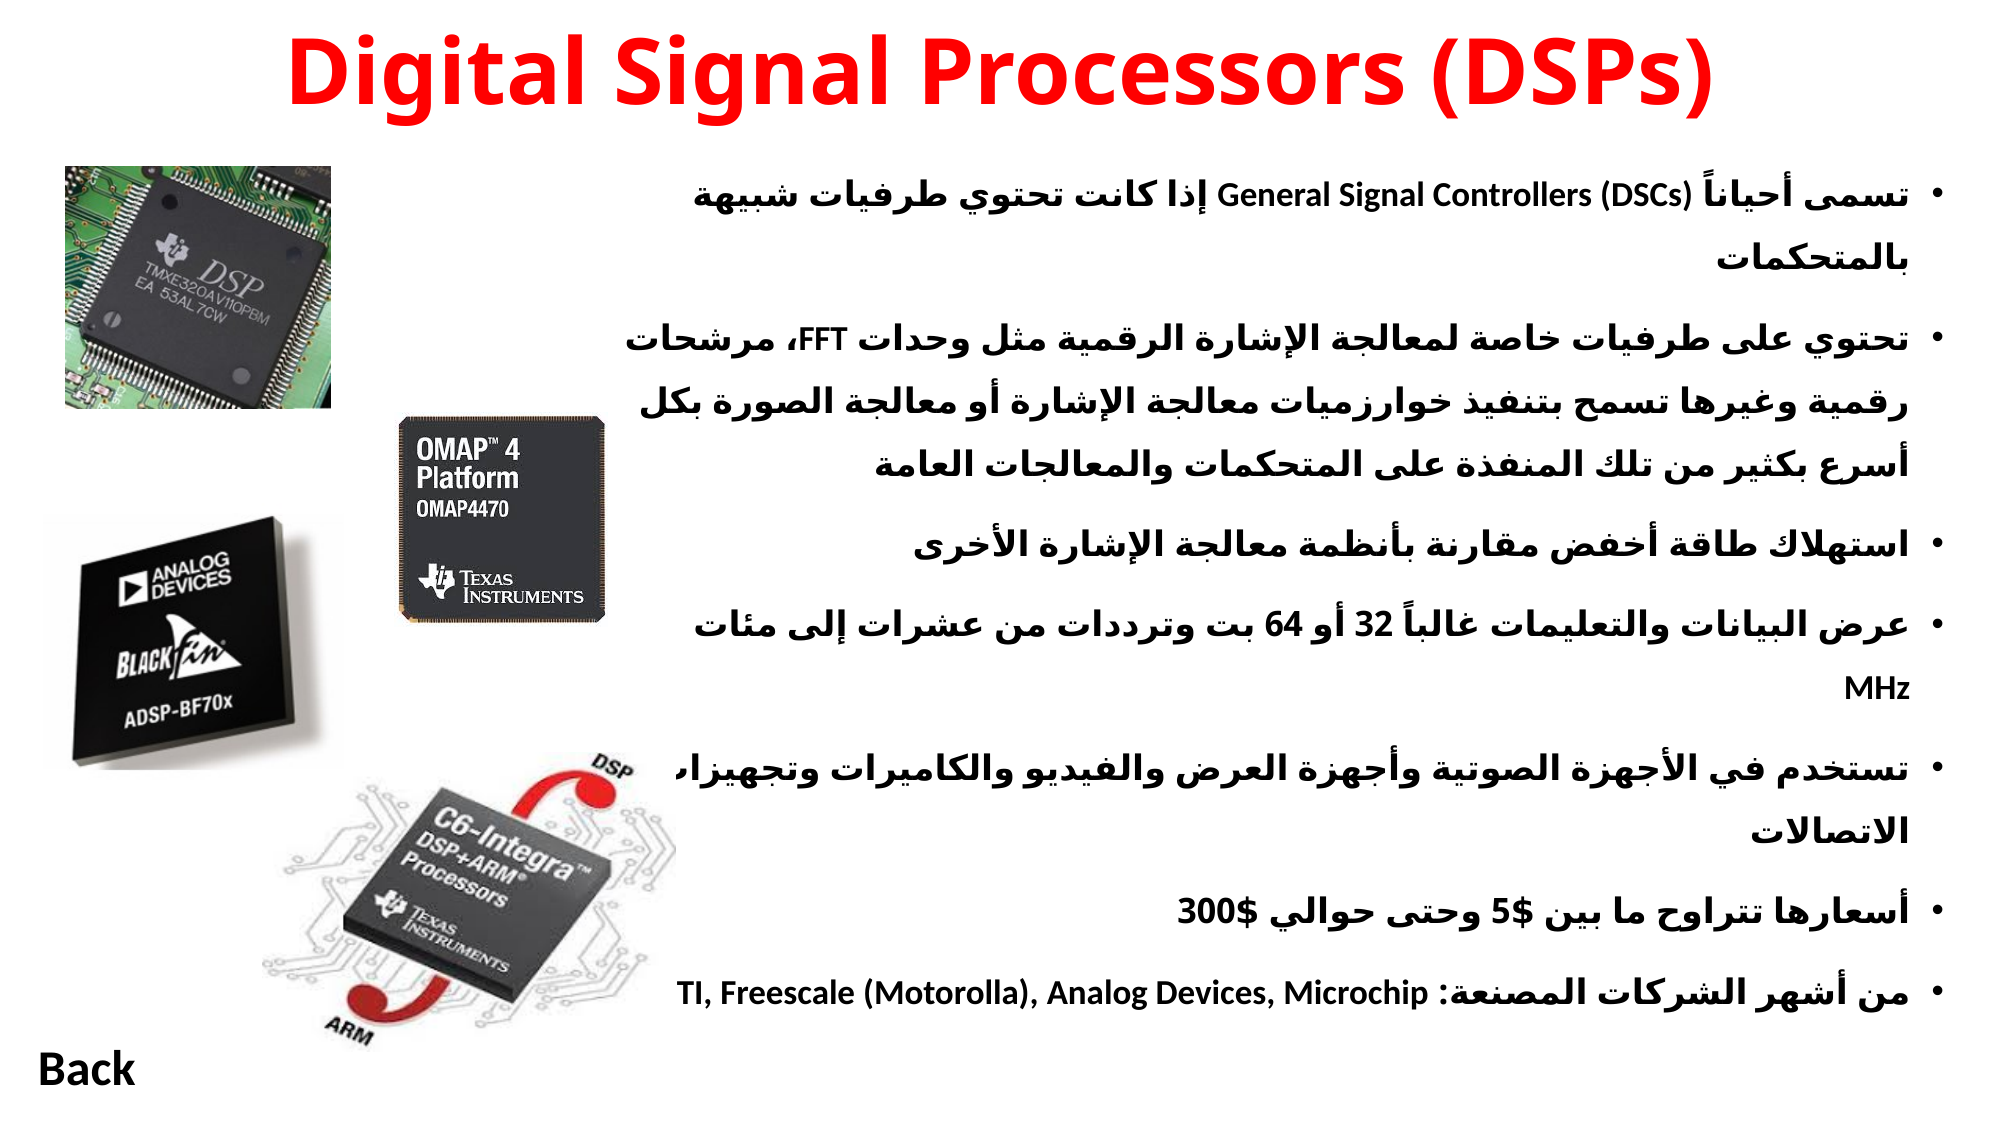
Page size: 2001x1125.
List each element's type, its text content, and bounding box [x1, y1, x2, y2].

text_box Back [23, 1027, 151, 1103]
picture [43, 483, 676, 1052]
list تسمى أحياناً General Signal Controllers (DSCs) إذا كانت تحتوي طرفيات شبيهة بالمتحكمات تحتوي على طرفيات خاصة لمعالجة الإشارة الرقمية مثل وحدات FFT، مرشحات رقمية وغيرها تسمح بتنفيذ خوارزميات معالجة الإشارة أو معالجة الصورة بكل أسرع بكثير من تلك المنفذة على المتحكمات والمعالجات العامة استهلاك طاقة أخفض مقارنة بأنظمة معالجة الإشارة الأخرى عرض البيانات والتعليمات غالباً 32 أو 64 بت وترددات من عشرات إلى مئات MHz تستخدم في الأجهزة الصوتية وأجهزة العرض والفيديو والكاميرات وتجهيزات الاتصالات أسعارها تتراوح ما بين $5 وحتى حوالي $300 من أشهر الشركات المصنعة: TI, Freescale (Motorolla), Analog Devices, Microchip [607, 143, 1957, 1104]
title Digital Signal Processors (DSPs) [137, 0, 1863, 151]
picture [65, 166, 331, 409]
picture [394, 412, 608, 628]
